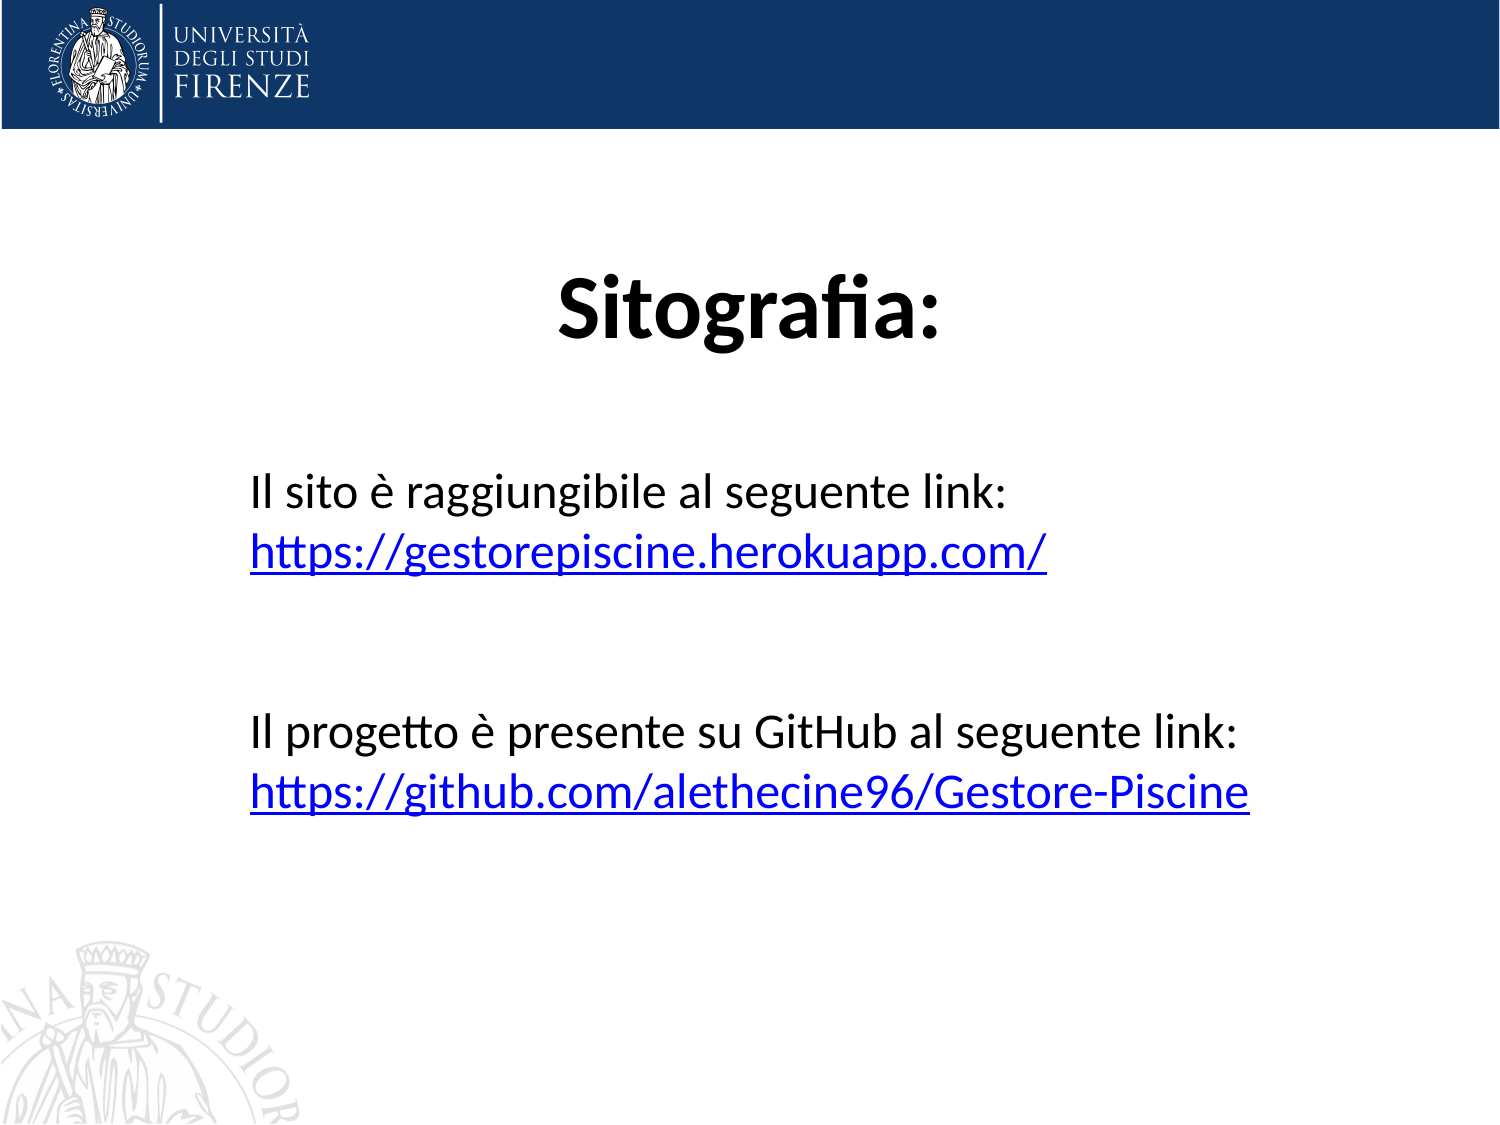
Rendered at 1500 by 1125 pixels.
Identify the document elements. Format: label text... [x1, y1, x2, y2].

text_box Il sito è raggiungibile al seguente link: https://gestorepiscine.herokuapp.com/ Il progetto è presente su GitHub al seguente link: https://github.com/alethecine96/Gestore-Piscine [234, 451, 1265, 827]
picture [0, 846, 355, 1125]
title Sitografia: [112, 181, 1388, 423]
picture [0, 0, 1500, 131]
